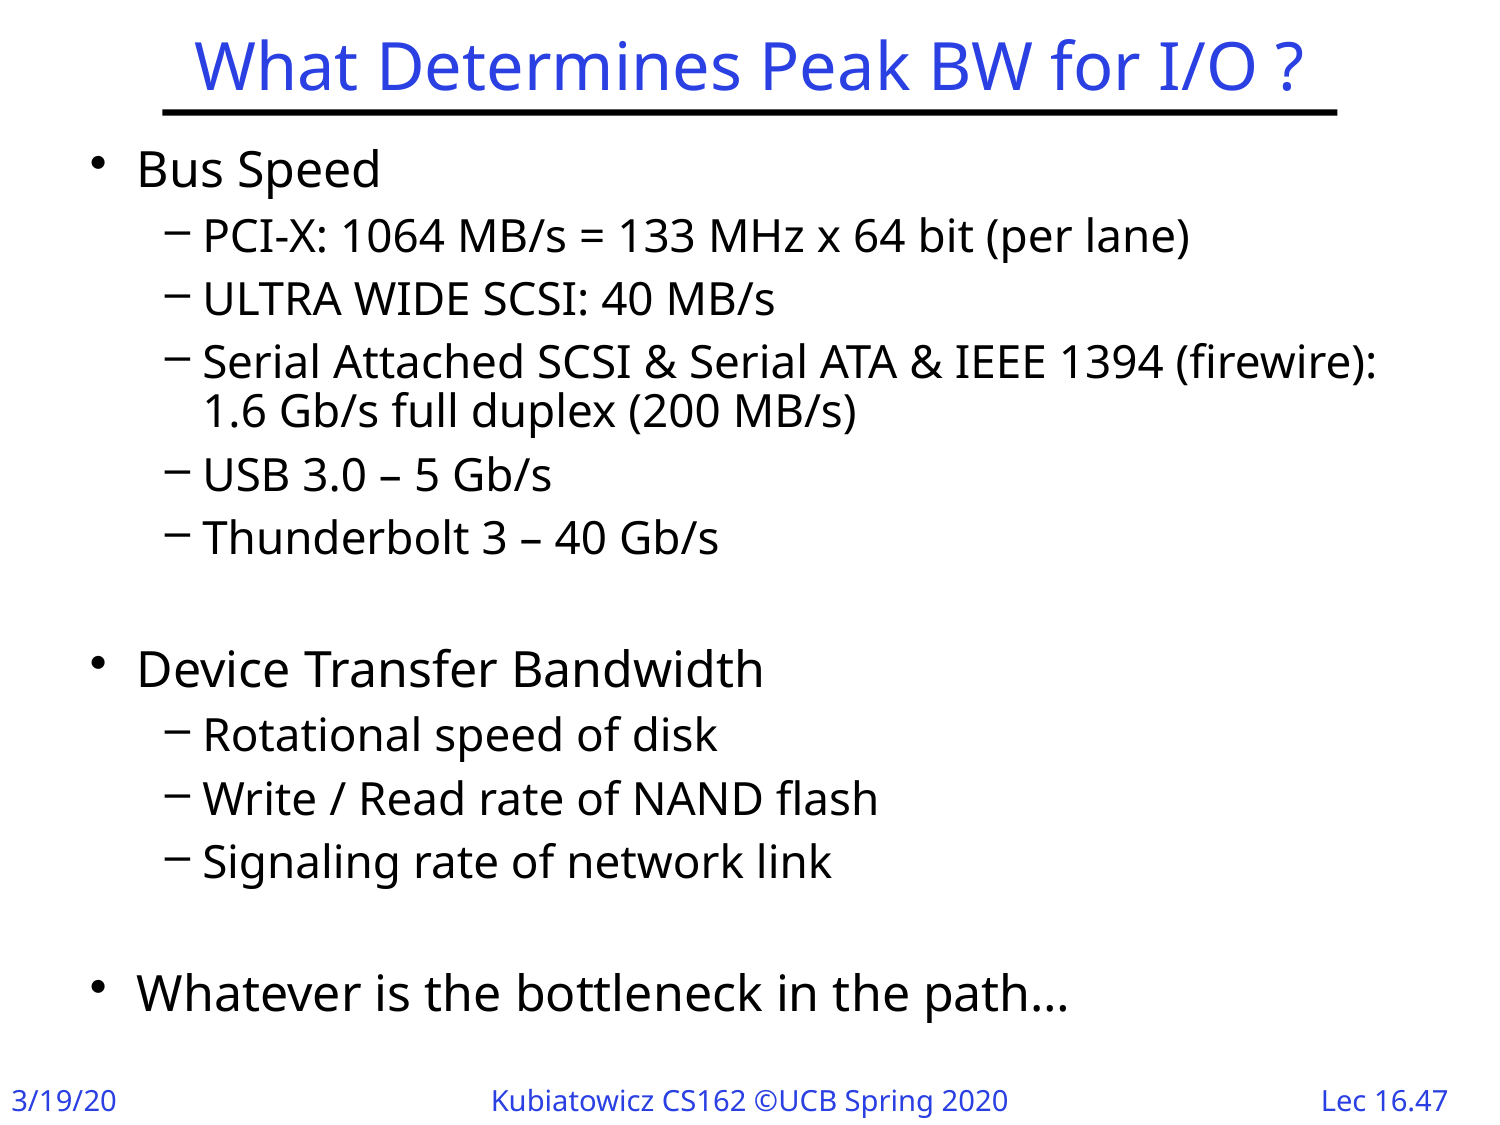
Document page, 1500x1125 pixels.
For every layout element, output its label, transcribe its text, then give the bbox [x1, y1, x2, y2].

title What Determines Peak BW for I/O ? [162, 24, 1338, 113]
list Bus Speed PCI-X: 1064 MB/s = 133 MHz x 64 bit (per lane) ULTRA WIDE SCSI: 40 MB/s Serial Attached SCSI & Serial ATA & IEEE 1394 (firewire): 1.6 Gb/s full duplex (200 MB/s) USB 3.0 – 5 Gb/s Thunderbolt 3 – 40 Gb/s Device Transfer Bandwidth Rotational speed of disk Write / Read rate of NAND flash Signaling rate of network link Whatever is the bottleneck in the path… [75, 137, 1450, 1062]
